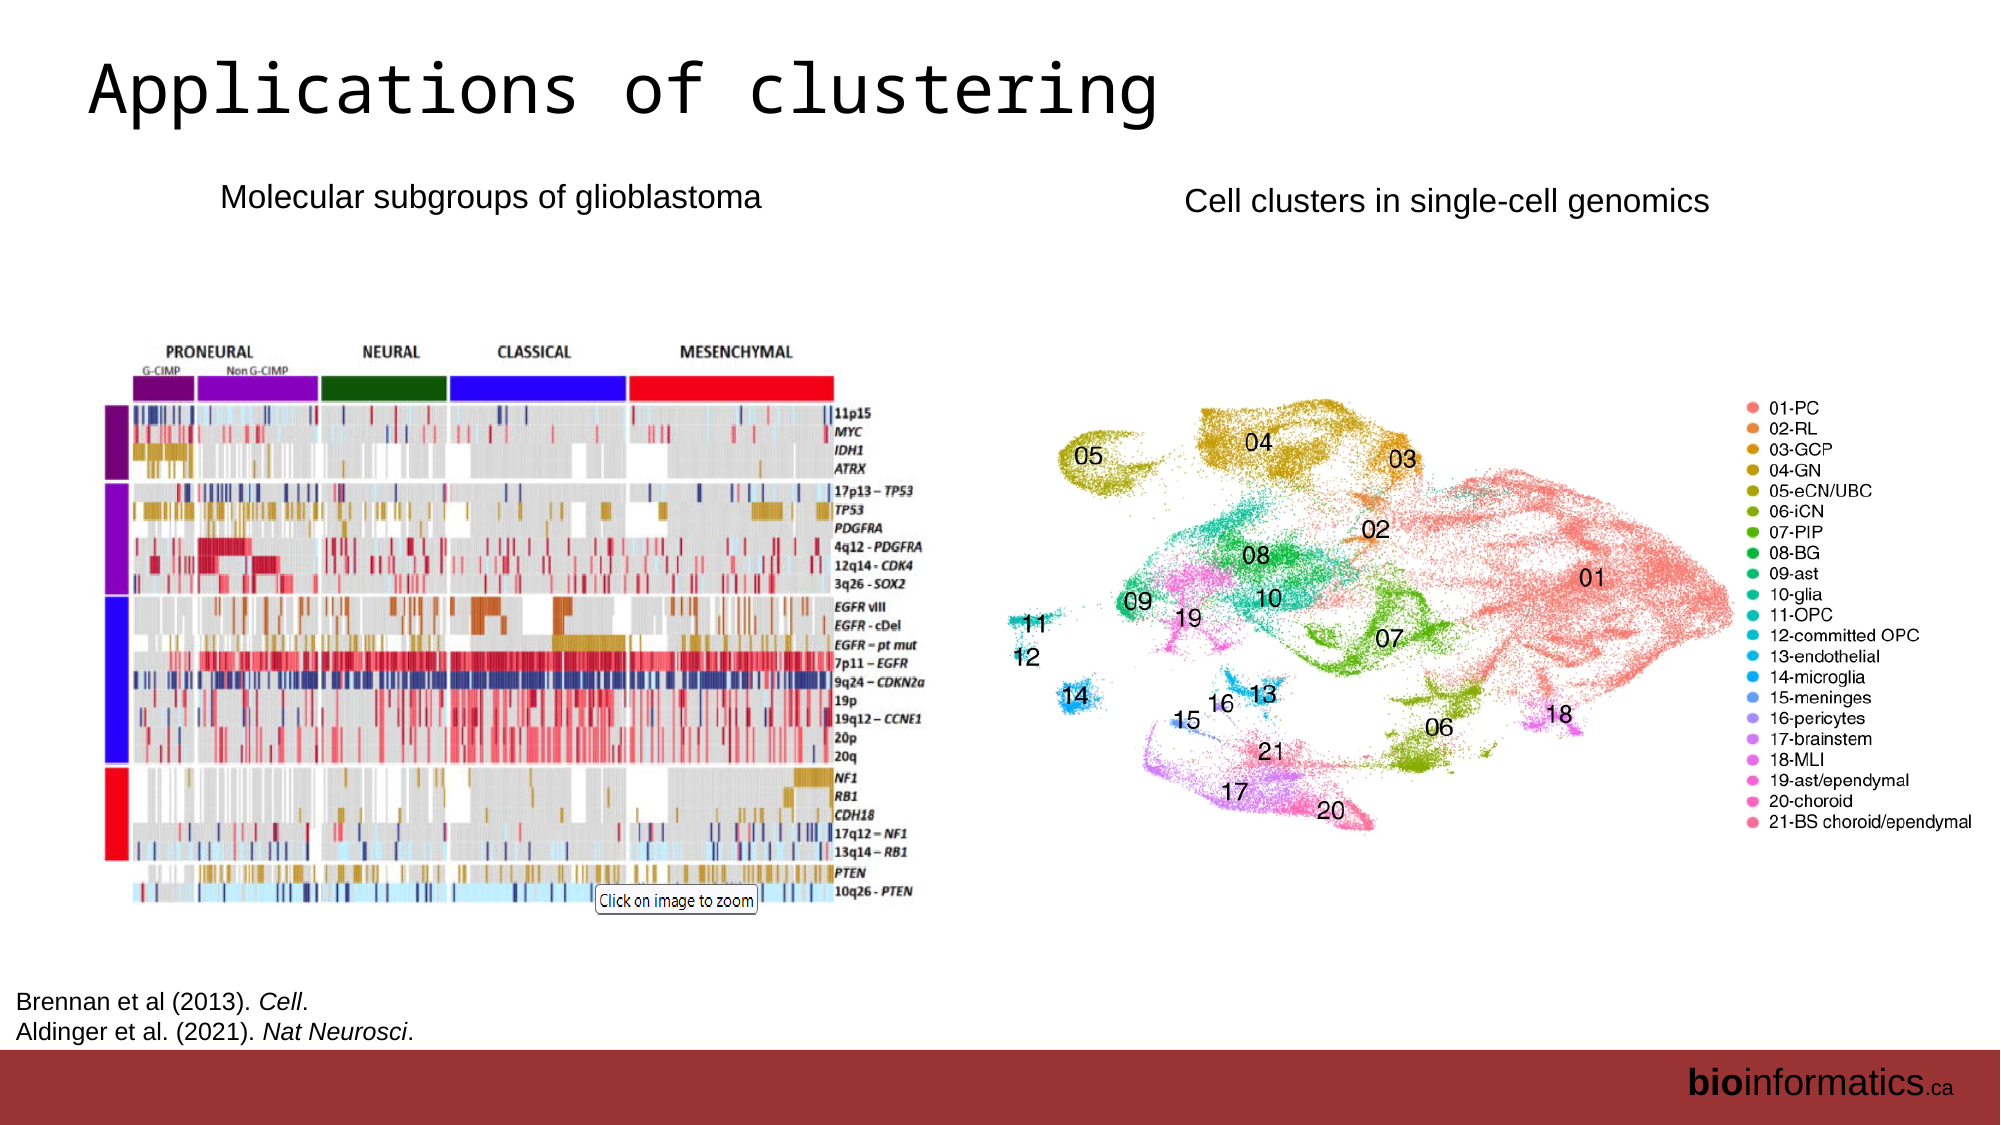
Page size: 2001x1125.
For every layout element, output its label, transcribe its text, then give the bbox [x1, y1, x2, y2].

text_box Molecular subgroups of glioblastoma [205, 167, 778, 223]
picture [986, 369, 1980, 843]
picture [86, 337, 961, 930]
title Applications of clustering [72, 0, 1798, 200]
text_box Cell clusters in single-cell genomics [1169, 172, 1727, 227]
text_box Brennan et al (2013). Cell. Aldinger et al. (2021). Nat Neurosci. [1, 978, 437, 1053]
